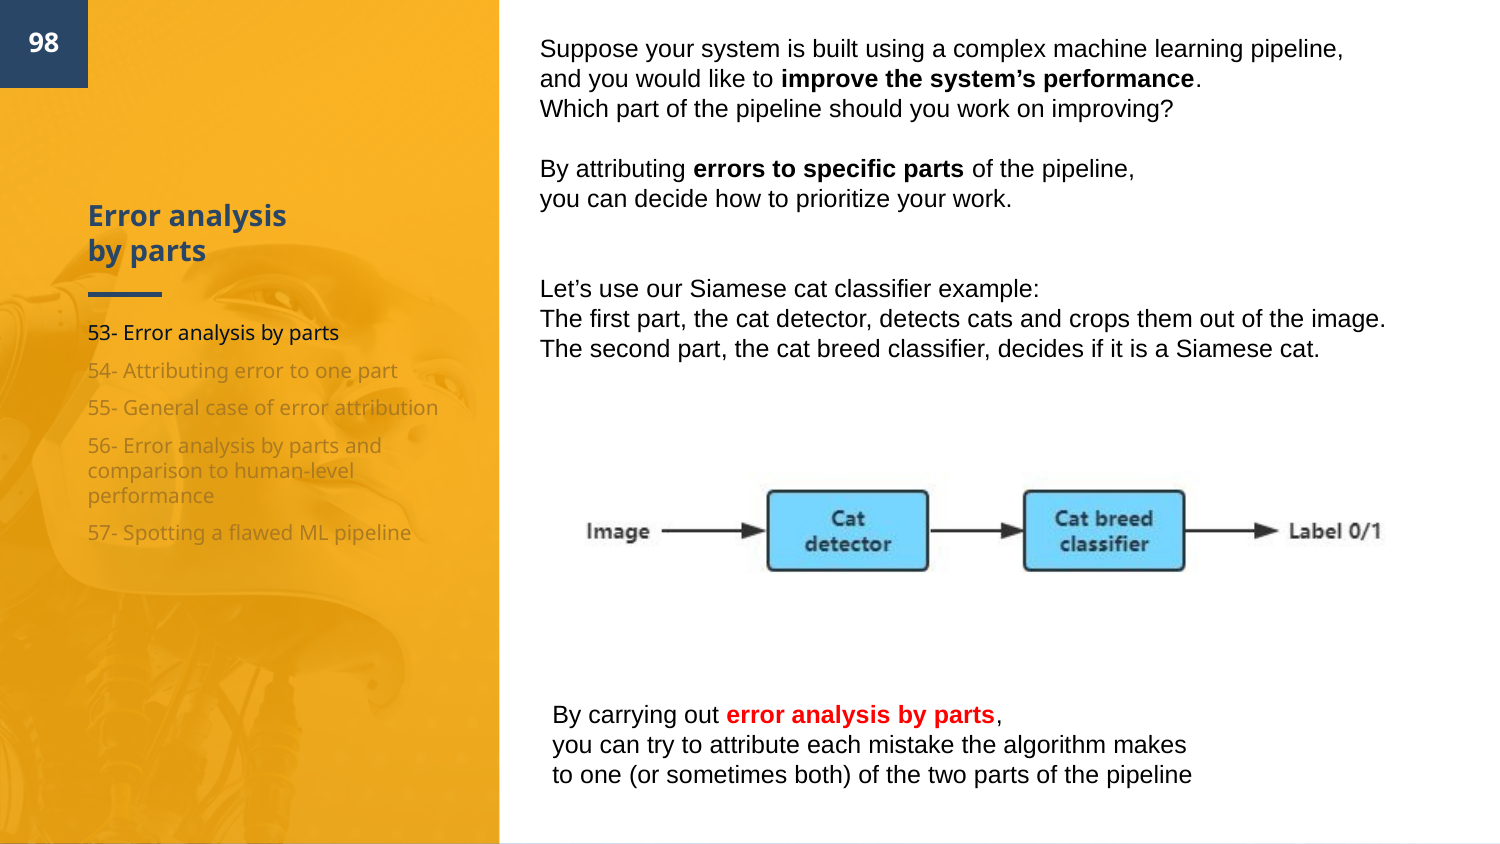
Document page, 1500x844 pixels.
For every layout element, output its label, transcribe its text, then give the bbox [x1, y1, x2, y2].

picture [573, 471, 1401, 591]
text_box Suppose your system is built using a complex machine learning pipeline, and you would like to improve the system’s performance. Which part of the pipeline should you work on improving? By attributing errors to specific parts of the pipeline, you can decide how to prioritize your work. Let’s use our Siamese cat classifier example: The first part, the cat detector, detects cats and crops them out of the image. The second part, the cat breed classifier, decides if it is a Siamese cat. [525, 25, 1450, 370]
text_box By carrying out error analysis by parts​, you can try to attribute each mistake the algorithm makes to one (or sometimes both) of the two parts of the pipeline [537, 690, 1400, 796]
slide_number 98 [0, 0, 89, 88]
text_box 53- Error analysis by parts 54- Attributing error to one part 55- General case of error attribution 56- Error analysis by parts and comparison to human-level performance 57- Spotting a flawed ML pipeline [72, 304, 475, 822]
title Error analysis by parts [72, 171, 500, 283]
